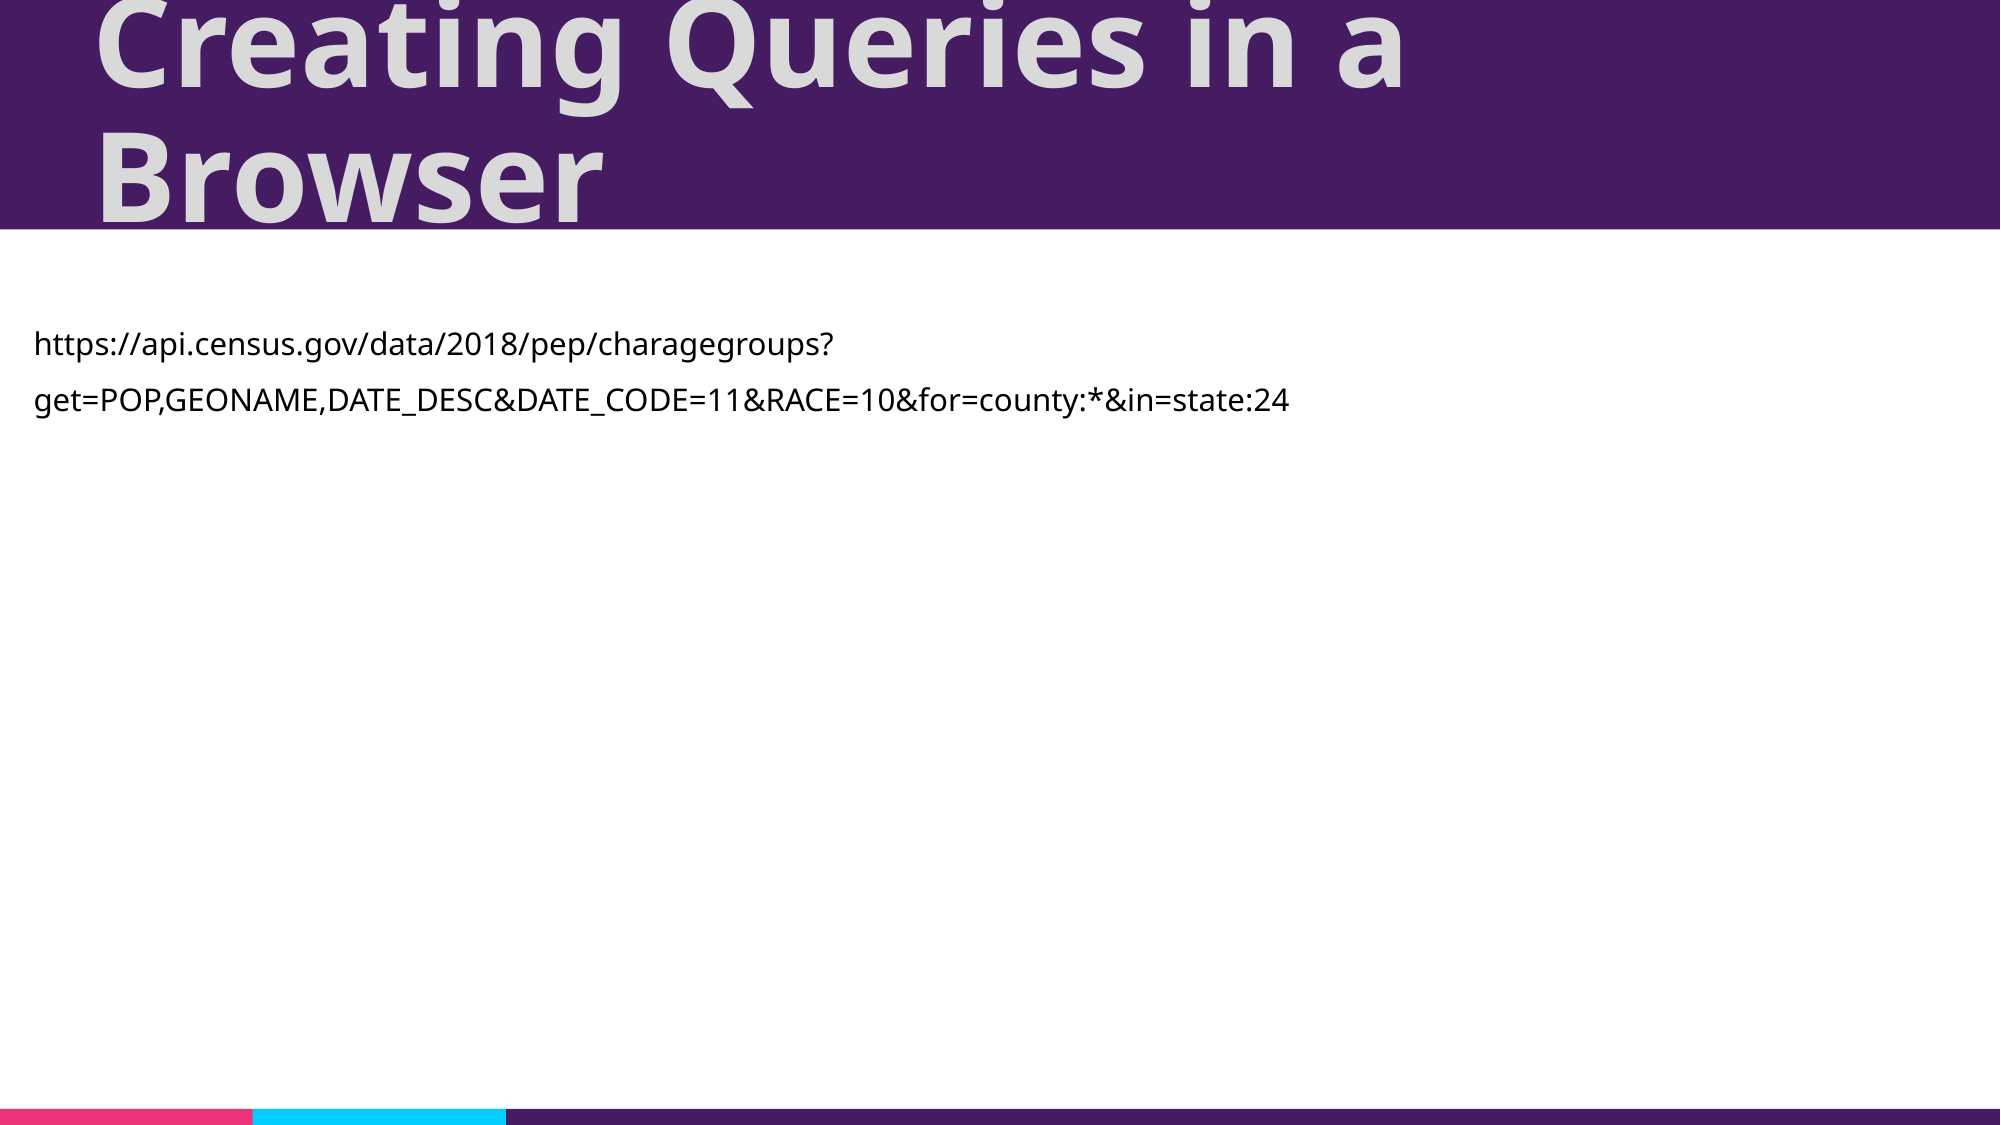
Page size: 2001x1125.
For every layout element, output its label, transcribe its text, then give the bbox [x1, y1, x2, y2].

title Creating Queries in a Browser [77, 31, 1803, 198]
text_box https://api.census.gov/data/2018/pep/charagegroups?get=POP,GEONAME,DATE_DESC&DATE_CODE=11&RACE=10&for=county:*&in=state:24 [18, 298, 2000, 426]
